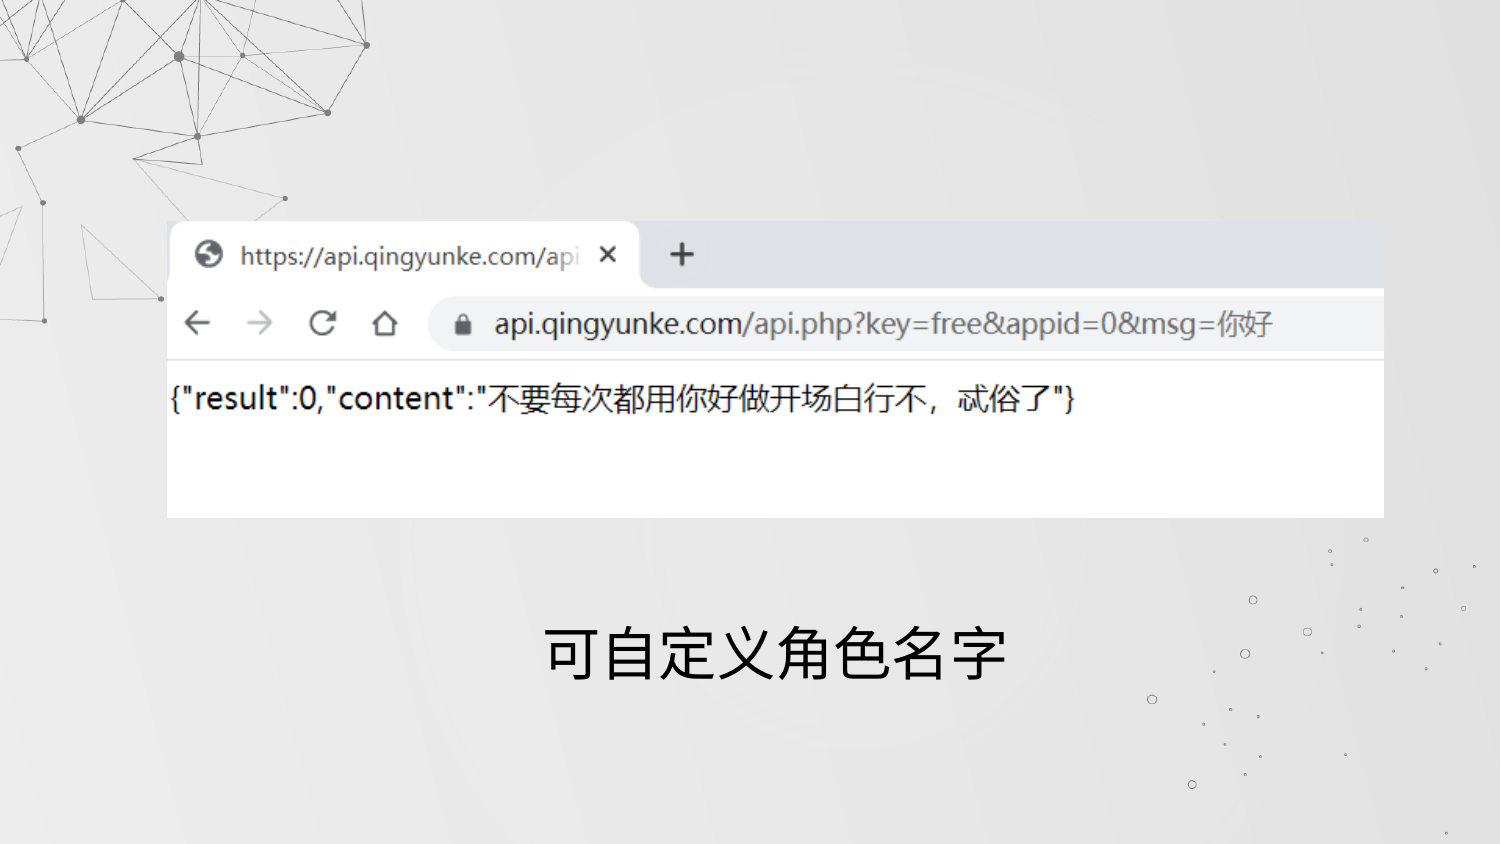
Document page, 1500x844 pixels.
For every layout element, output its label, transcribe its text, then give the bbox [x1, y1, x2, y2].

text_box 可自定义角色名字 [527, 609, 1024, 695]
picture [0, 0, 1500, 844]
